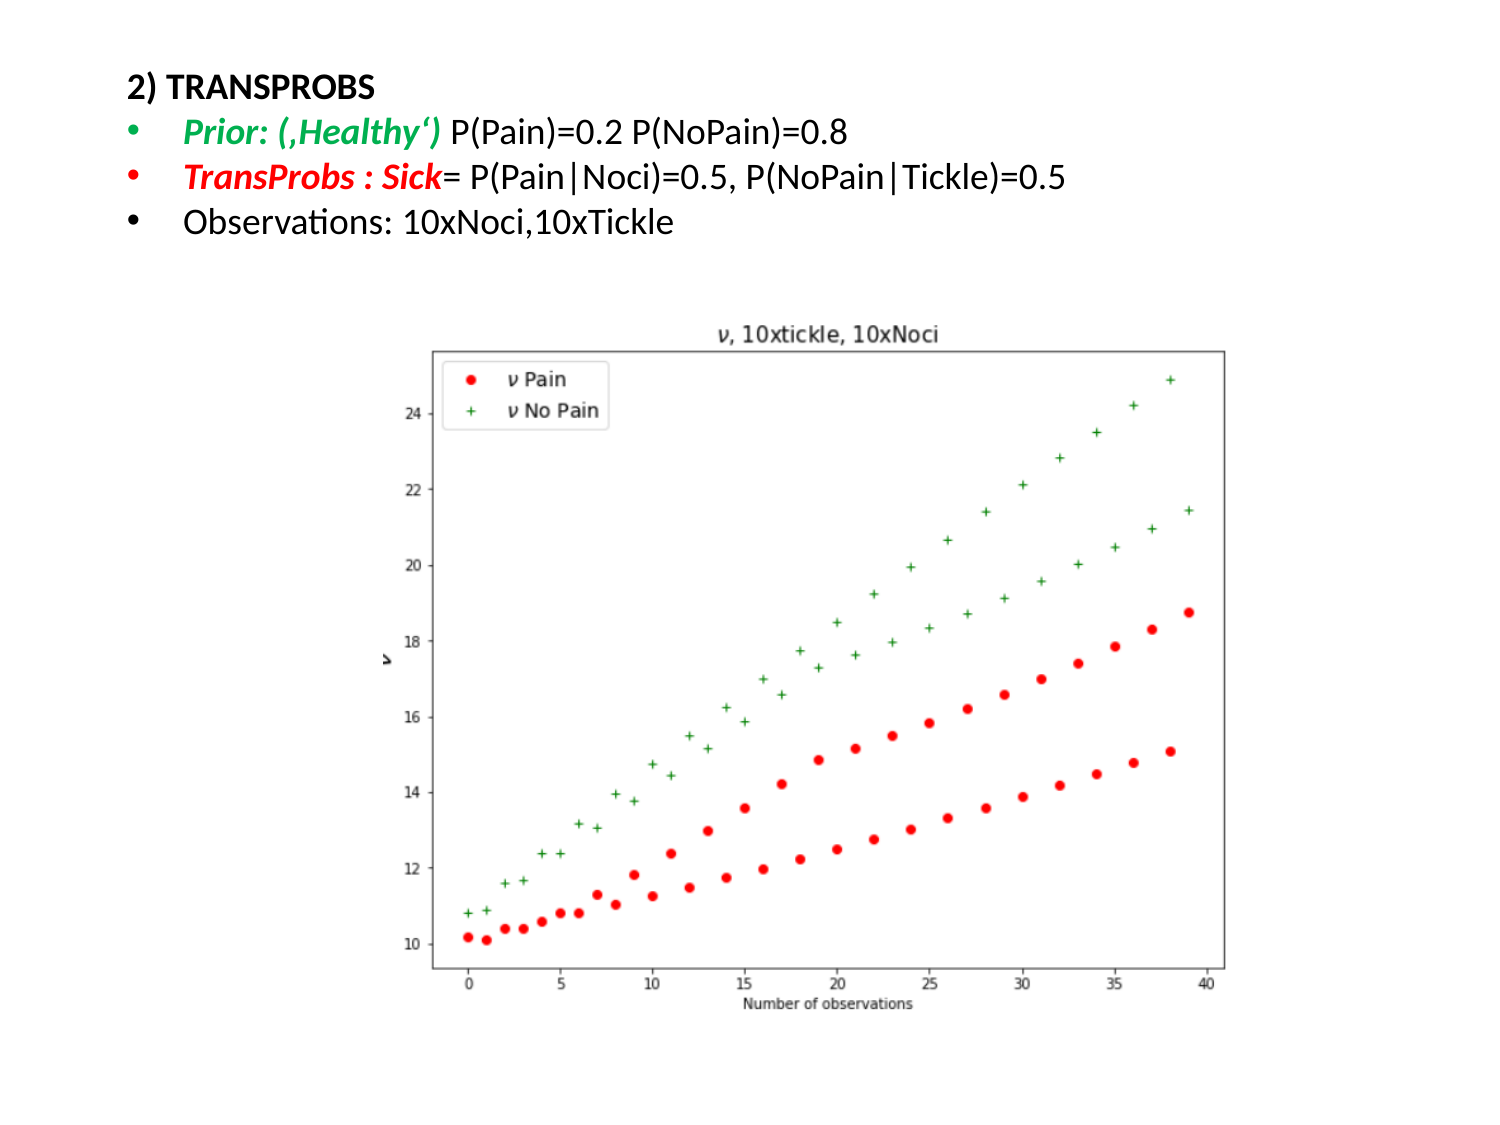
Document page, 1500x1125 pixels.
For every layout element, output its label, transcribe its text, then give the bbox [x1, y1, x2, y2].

picture [383, 314, 1247, 1027]
text_box 2) TRANSPROBS Prior: (‚Healthy‘) P(Pain)=0.2 P(NoPain)=0.8 TransProbs : Sick= P(Pain|Noci)=0.5, P(NoPain|Tickle)=0.5 Observations: 10xNoci,10xTickle [112, 54, 1349, 250]
